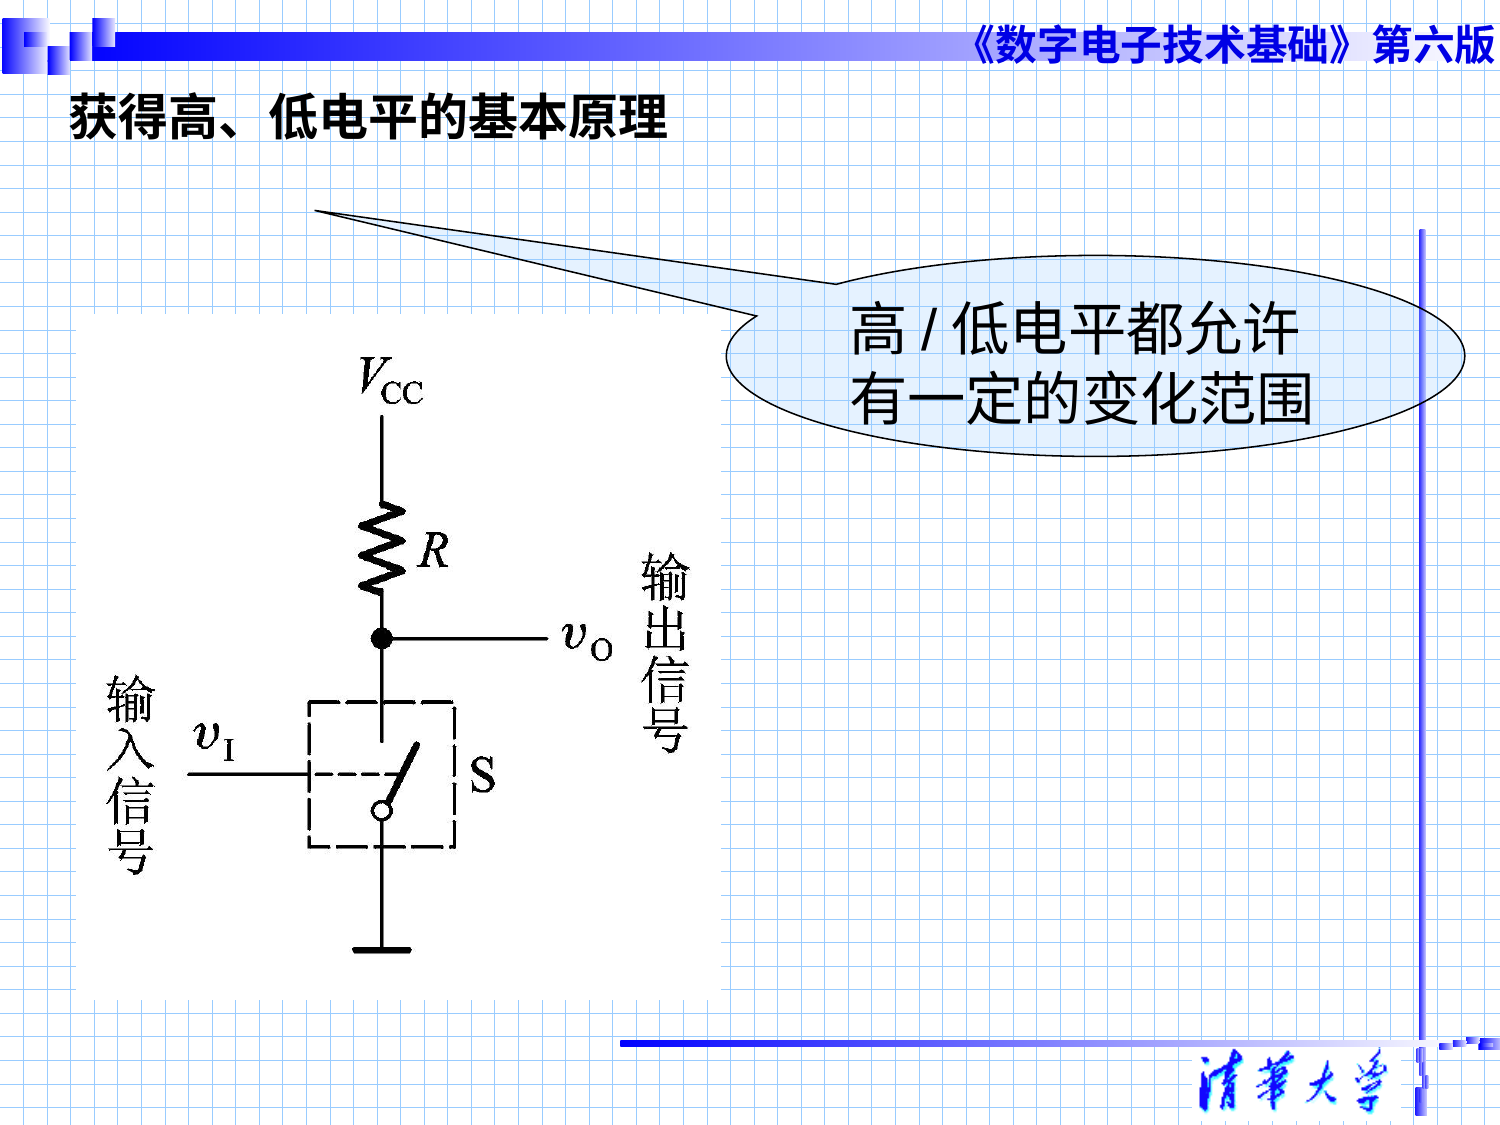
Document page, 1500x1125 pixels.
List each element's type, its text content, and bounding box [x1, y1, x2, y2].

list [76, 314, 721, 1000]
text_box 高/低电平都允许有一定的变化范围 [314, 210, 1465, 457]
picture [1192, 1046, 1401, 1121]
title 获得高、低电平的基本原理 [53, 42, 1404, 188]
